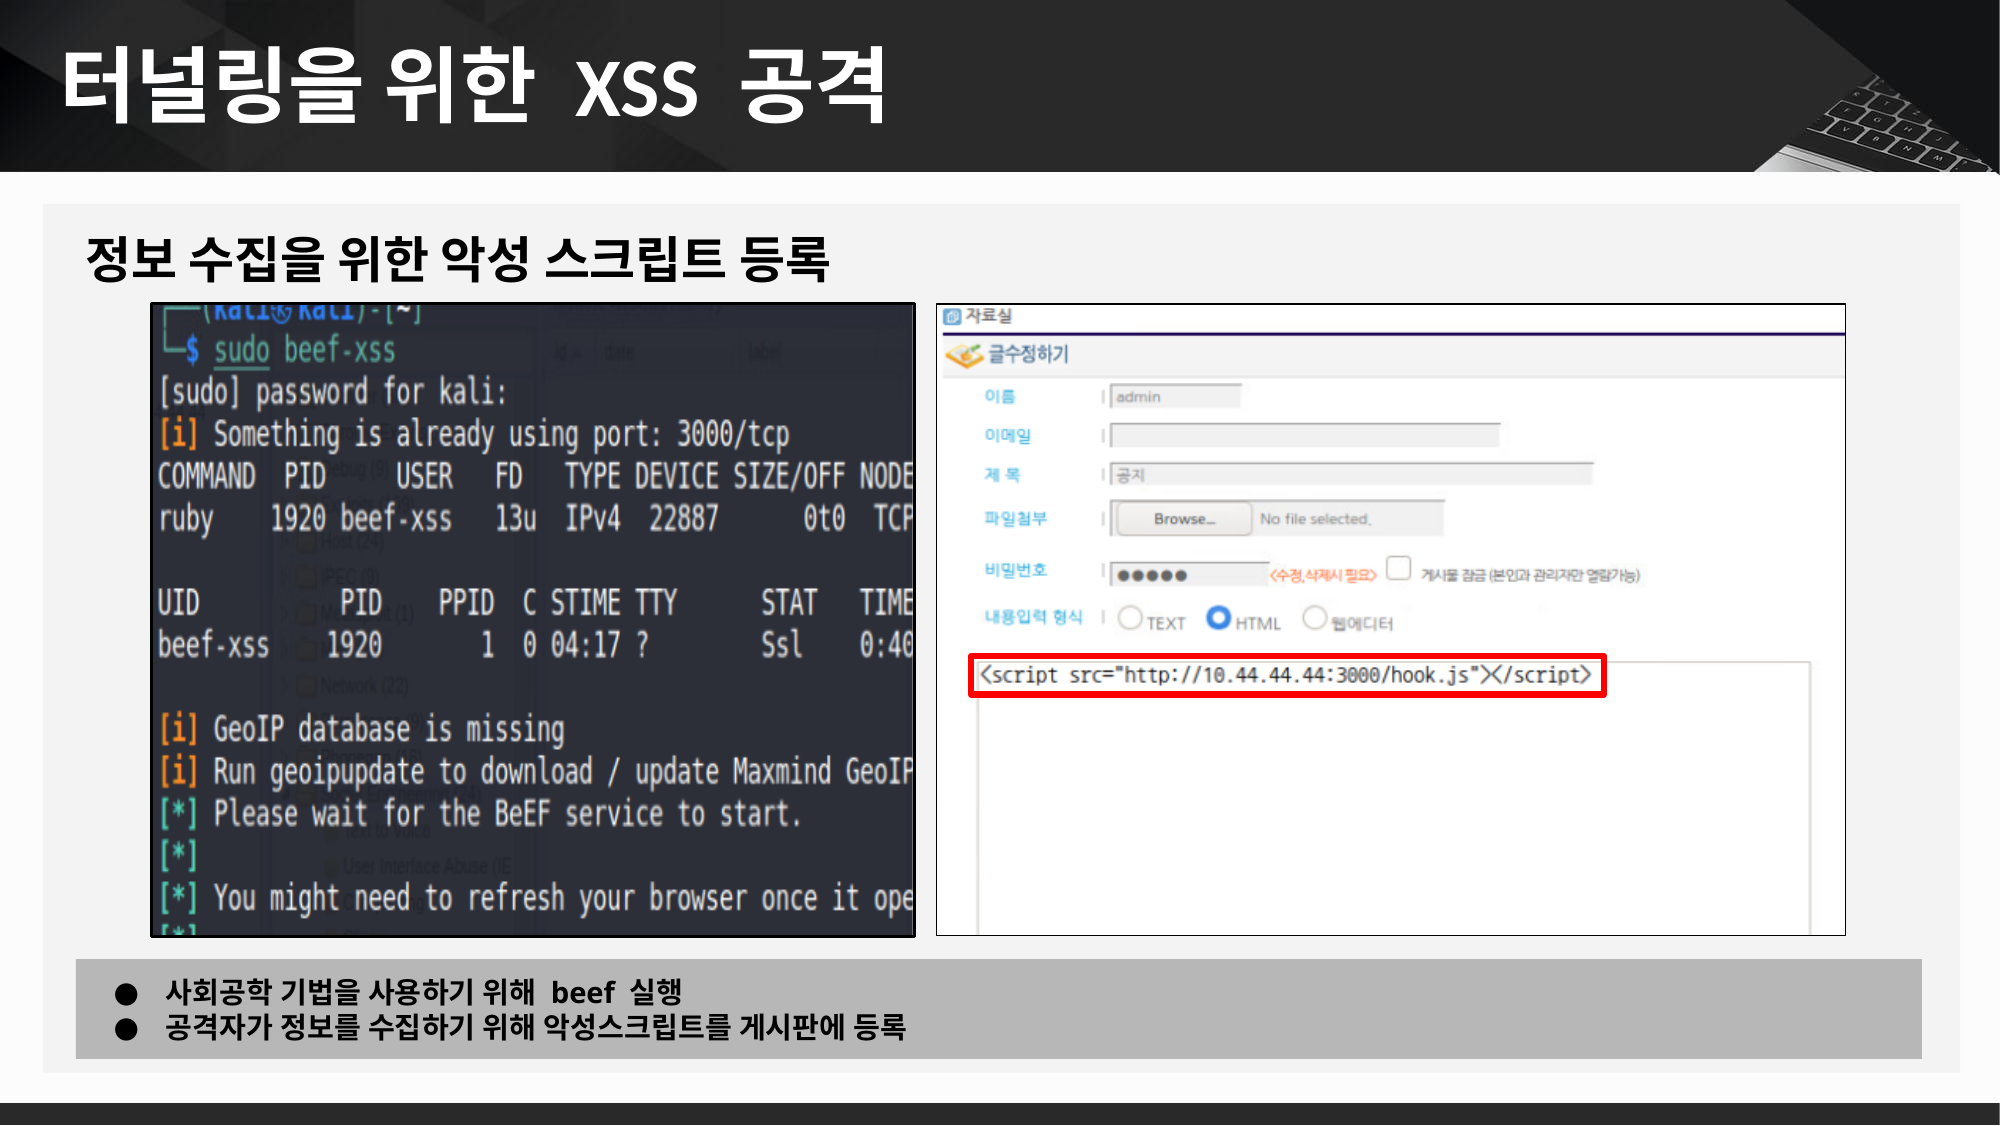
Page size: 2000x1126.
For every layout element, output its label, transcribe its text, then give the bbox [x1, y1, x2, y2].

title 터널링을 위한 XSS 공격 [43, 17, 1401, 149]
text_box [152, 304, 1845, 935]
text_box 정보 수집을 위한 악성 스크립트 등록 [70, 213, 1344, 304]
text_box 사회공학 기법을 사용하기 위해 beef 실행 공격자가 정보를 수집하기 위해 악성스크립트를 게시판에 등록 [75, 959, 1922, 1059]
picture [0, 0, 2000, 1125]
text_box [42, 203, 1961, 1073]
